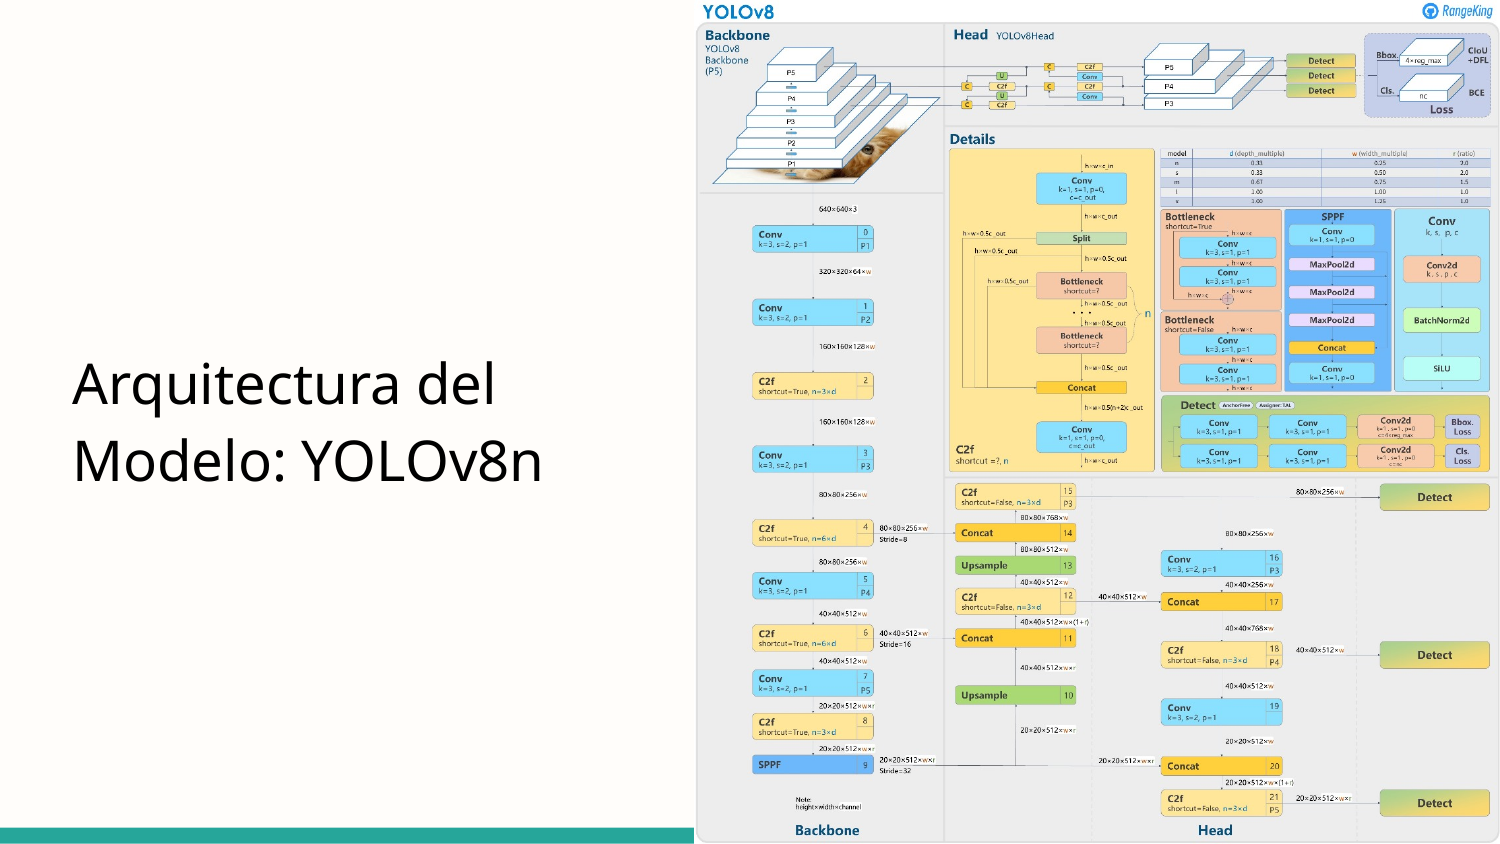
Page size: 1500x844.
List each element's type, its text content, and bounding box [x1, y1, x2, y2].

picture [694, 0, 1500, 844]
title Arquitectura del Modelo: YOLOv8n [57, 329, 671, 515]
